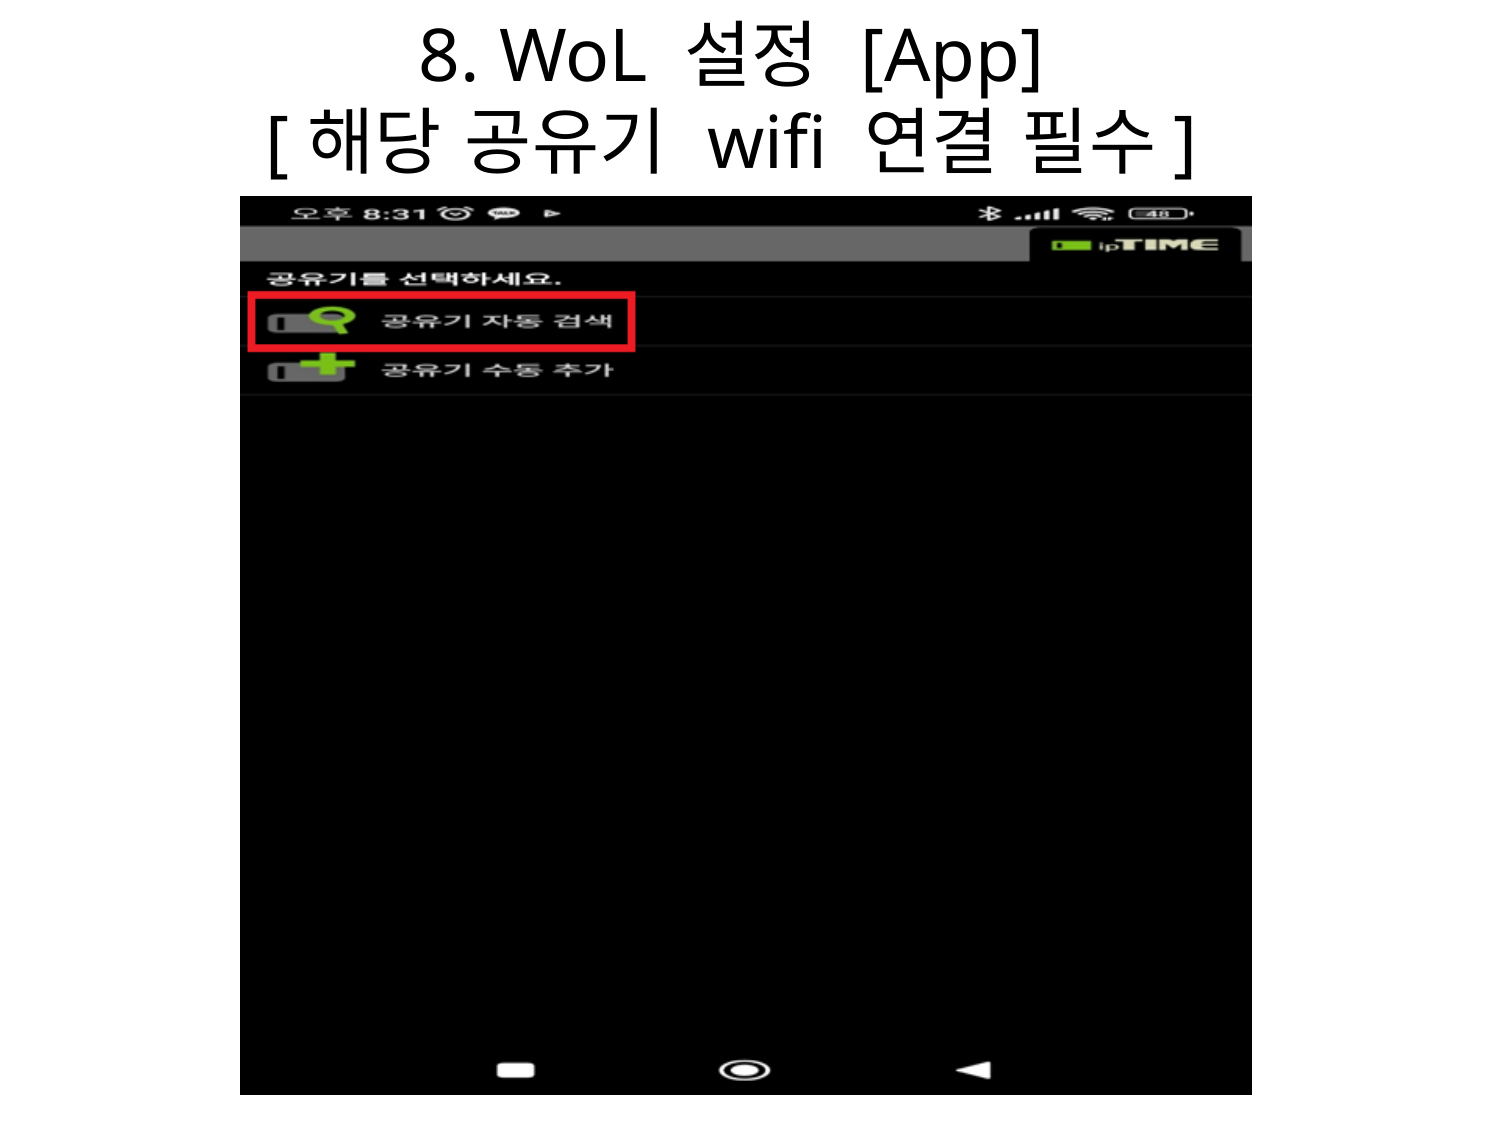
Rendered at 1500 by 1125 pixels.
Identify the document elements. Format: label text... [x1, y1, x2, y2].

title 8. WoL 설정 [App] [해당 공유기 wifi 연결 필수] [64, 19, 1399, 261]
picture [240, 196, 1252, 1095]
